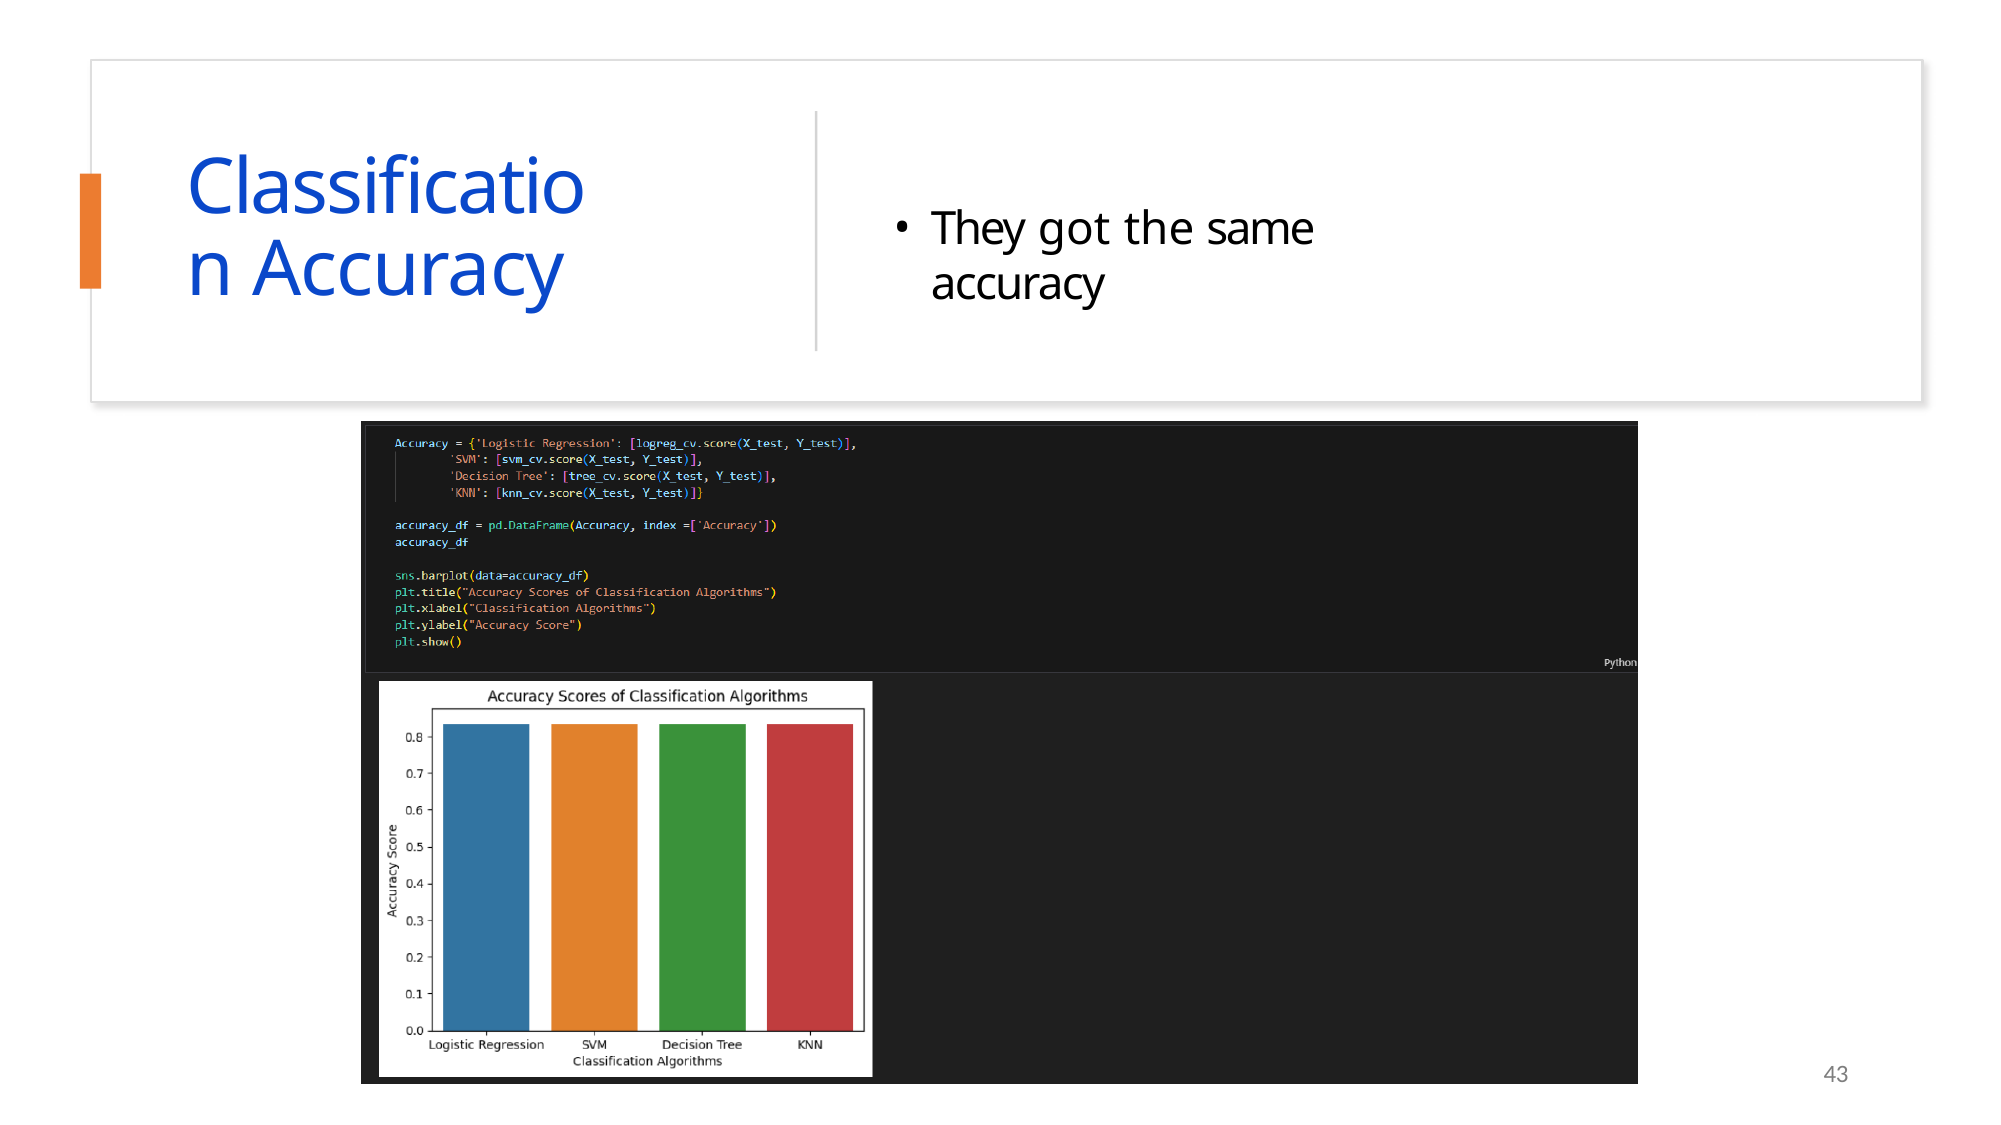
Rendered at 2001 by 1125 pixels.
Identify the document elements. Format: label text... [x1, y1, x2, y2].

text_box 43 [1821, 1055, 1851, 1088]
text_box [87, 55, 1936, 416]
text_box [79, 110, 1638, 1084]
